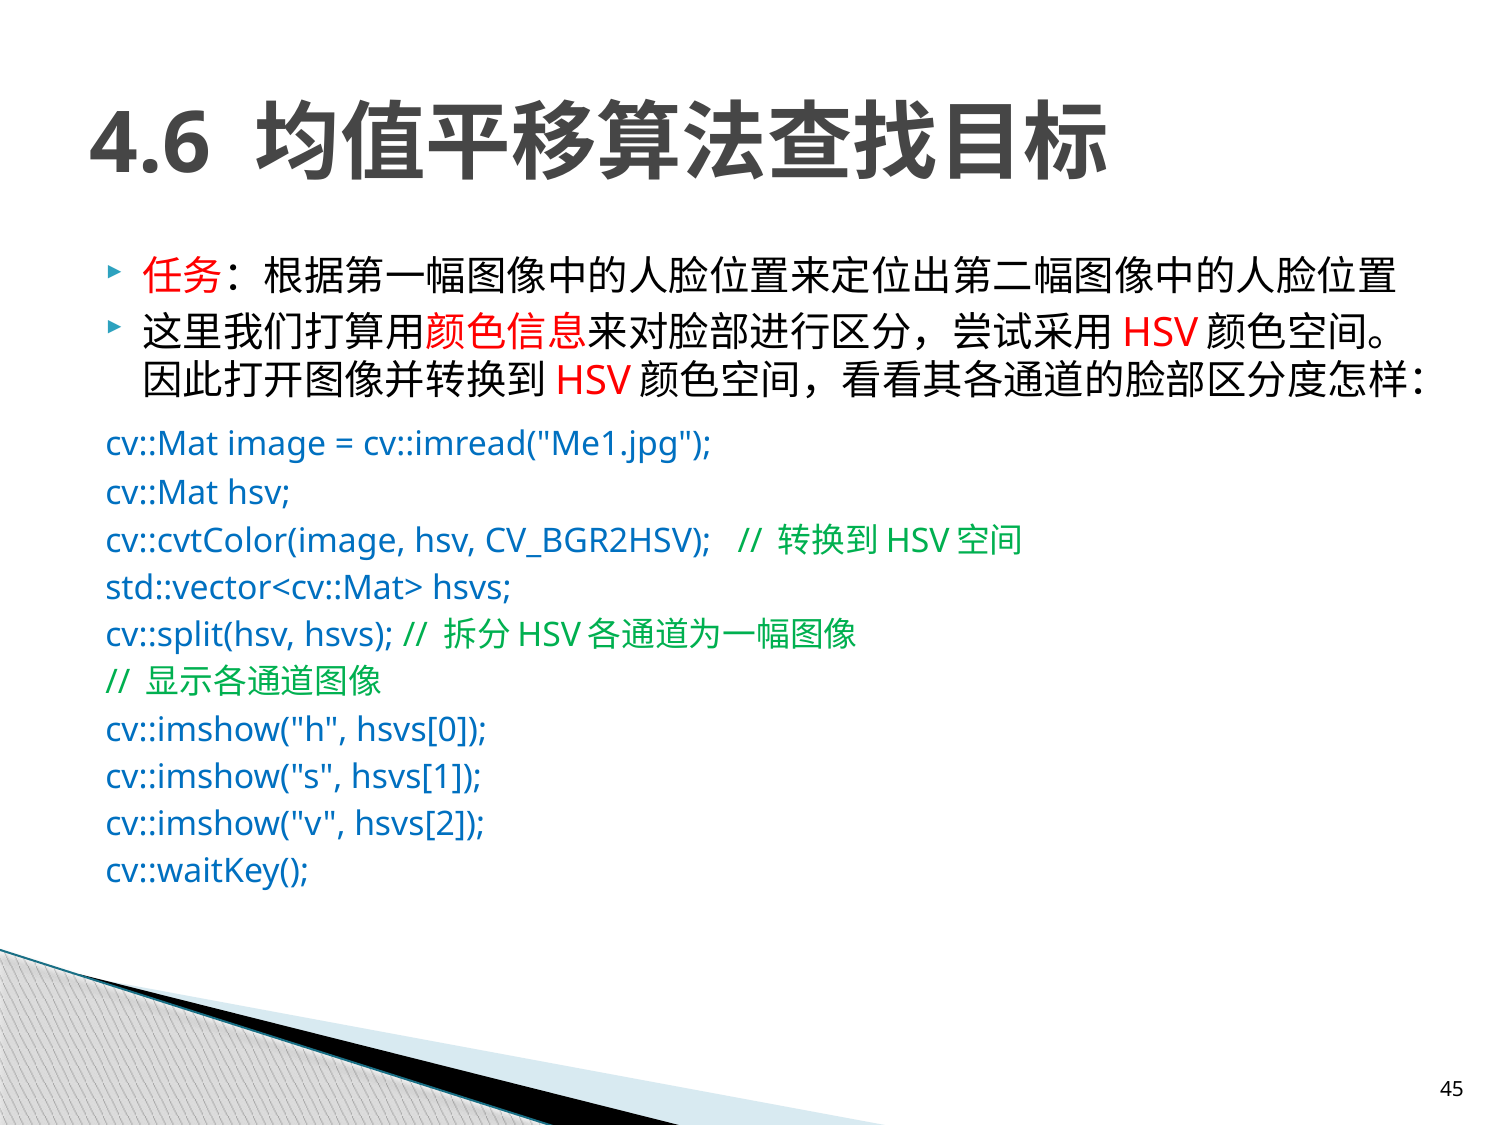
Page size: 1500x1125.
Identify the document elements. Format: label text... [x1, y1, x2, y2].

list 任务：根据第一幅图像中的人脸位置来定位出第二幅图像中的人脸位置 这里我们打算用颜色信息来对脸部进行区分，尝试采用HSV颜色空间。因此打开图像并转换到HSV颜色空间，看看其各通道的脸部区分度怎样： cv::Mat image = cv::imread("Me1.jpg"); cv::Mat hsv; cv::cvtColor(image, hsv, CV_BGR2HSV); // 转换到HSV空间 std::vector<cv::Mat> hsvs; cv::split(hsv, hsvs); // 拆分HSV各通道为一幅图像 // 显示各通道图像 cv::imshow("h", hsvs[0]); cv::imshow("s", hsvs[1]); cv::imshow("v", hsvs[2]); cv::waitKey(); [75, 243, 1425, 986]
slide_number 45 [1418, 1051, 1479, 1112]
title 4.6 均值平移算法查找目标 [75, 45, 1425, 233]
